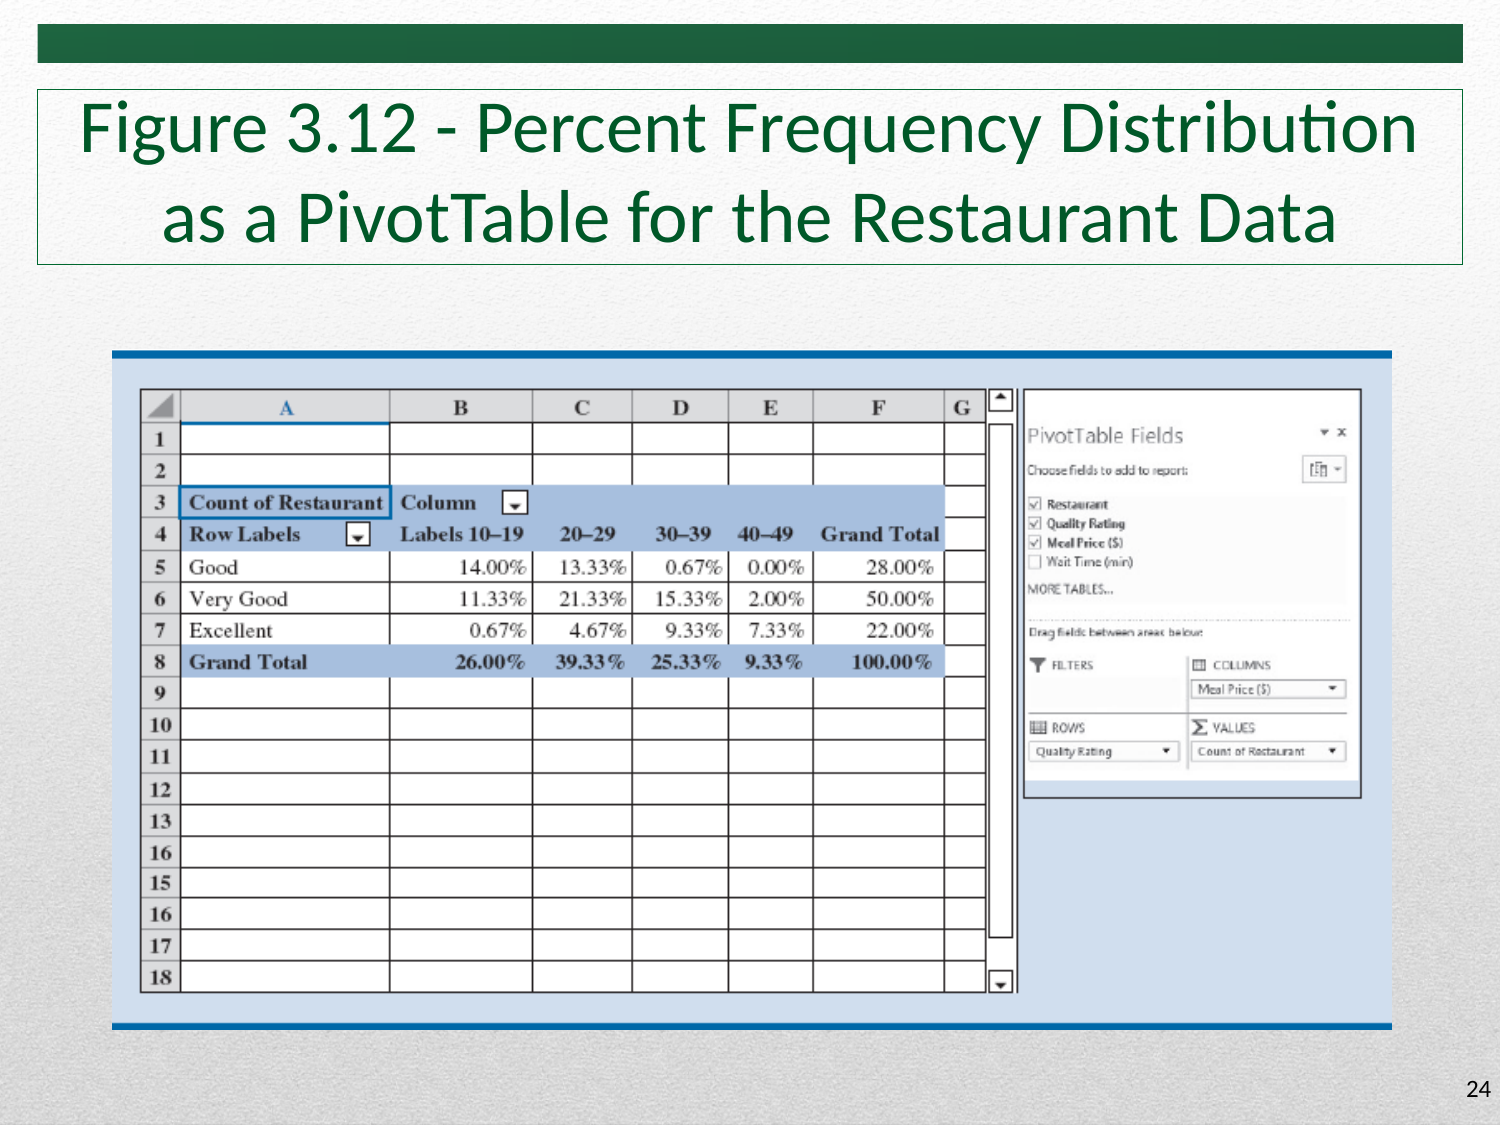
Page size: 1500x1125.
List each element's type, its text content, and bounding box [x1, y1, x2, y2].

picture [111, 349, 1393, 1031]
picture [37, 24, 1463, 63]
title Figure 3.12 - Percent Frequency Distribution as a PivotTable for the Restaurant Data [37, 89, 1463, 265]
slide_number 24 [1381, 1065, 1500, 1125]
